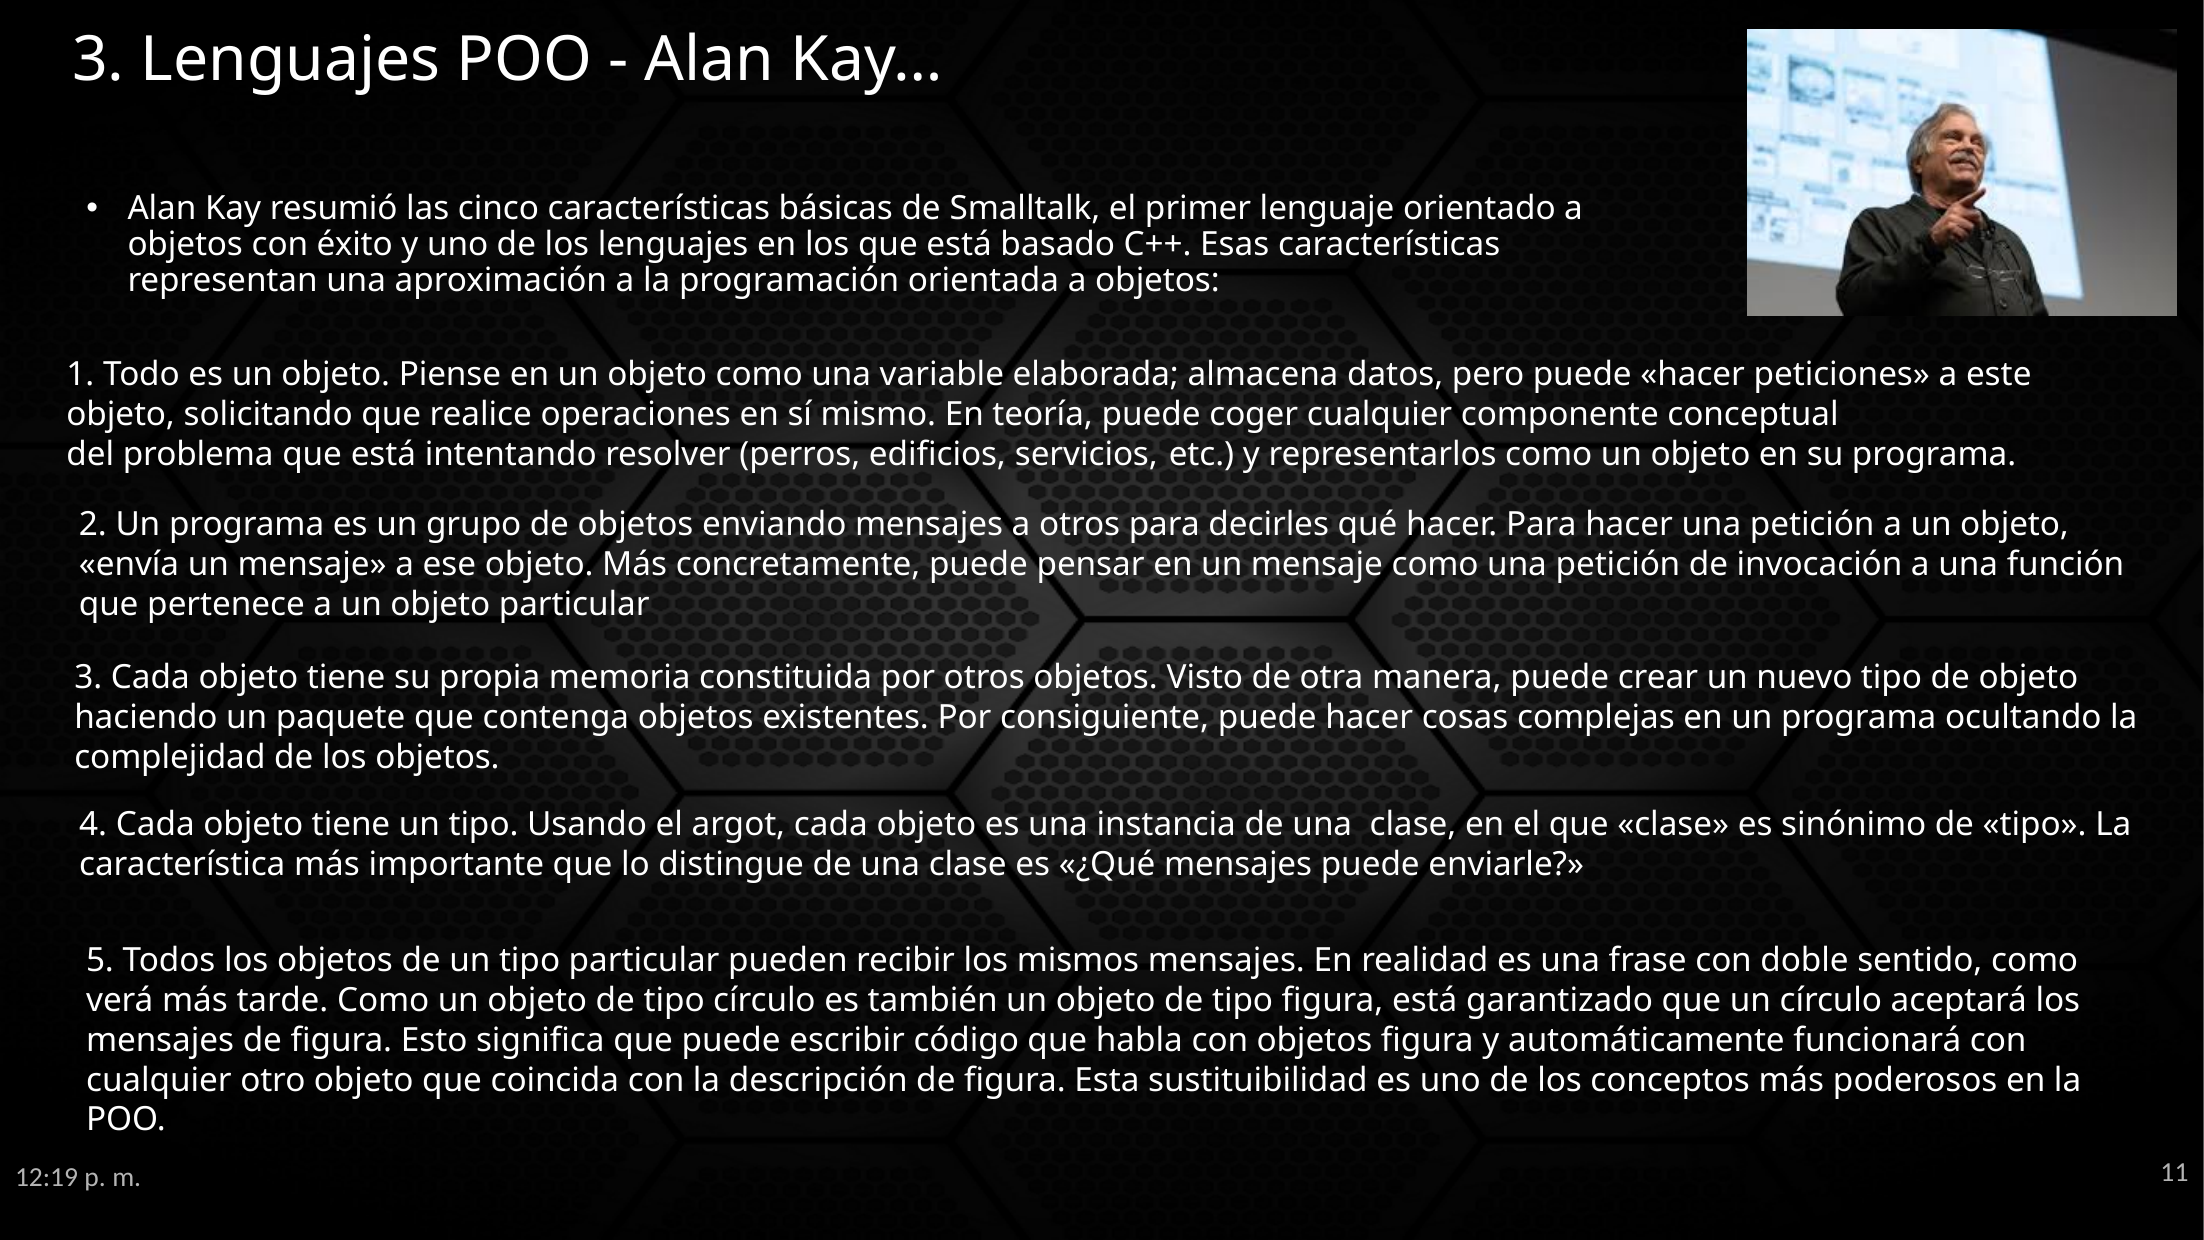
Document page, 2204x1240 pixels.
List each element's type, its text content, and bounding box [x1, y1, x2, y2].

picture [0, 0, 2204, 1240]
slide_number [0, 1152, 507, 1199]
text_box 3. Cada objeto tiene su propia memoria constituida por otros objetos. Visto de otra manera, puede crear un nuevo tipo de objeto haciendo un paquete que contenga objetos existentes. Por consiguiente, puede hacer cosas complejas en un programa ocultando la complejidad de los objetos. [59, 647, 2202, 783]
title 3. Lenguajes POO - Alan Kay… [57, 17, 1360, 102]
slide_number 11 [2078, 1143, 2204, 1199]
text_box 2. Un programa es un grupo de objetos enviando mensajes a otros para decirles qué hacer. Para hacer una petición a un objeto, «envía un mensaje» a ese objeto. Más concretamente, puede pensar en un mensaje como una petición de invocación a una función que pertenece a un objeto particular [64, 494, 2153, 630]
text_box 5. Todos los objetos de un tipo particular pueden recibir los mismos mensajes. En realidad es una frase con doble sentido, como verá más tarde. Como un objeto de tipo círculo es también un objeto de tipo figura, está garantizado que un círculo aceptará los mensajes de figura. Esto significa que puede escribir código que habla con objetos figura y automáticamente funcionará con cualquier otro objeto que coincida con la descripción de figura. Esta sustituibilidad es uno de los conceptos más poderosos en la POO. [71, 930, 2165, 1145]
text_box 4. Cada objeto tiene un tipo. Usando el argot, cada objeto es una instancia de una clase, en el que «clase» es sinónimo de «tipo». La característica más importante que lo distingue de una clase es «¿Qué mensajes puede enviarle?» [64, 794, 2158, 890]
list Alan Kay resumió las cinco características básicas de Smalltalk, el primer lenguaje orientado a objetos con éxito y uno de los lenguajes en los que está basado C++. Esas características representan una aproximación a la programación orientada a objetos: [71, 183, 1690, 320]
text_box 1. Todo es un objeto. Piense en un objeto como una variable elaborada; almacena datos, pero puede «hacer peticiones» a este objeto, solicitando que realice operaciones en sí mismo. En teoría, puede coger cualquier componente conceptual del problema que está intentando resolver (perros, edificios, servicios, etc.) y representarlos como un objeto en su programa. [51, 344, 2138, 480]
